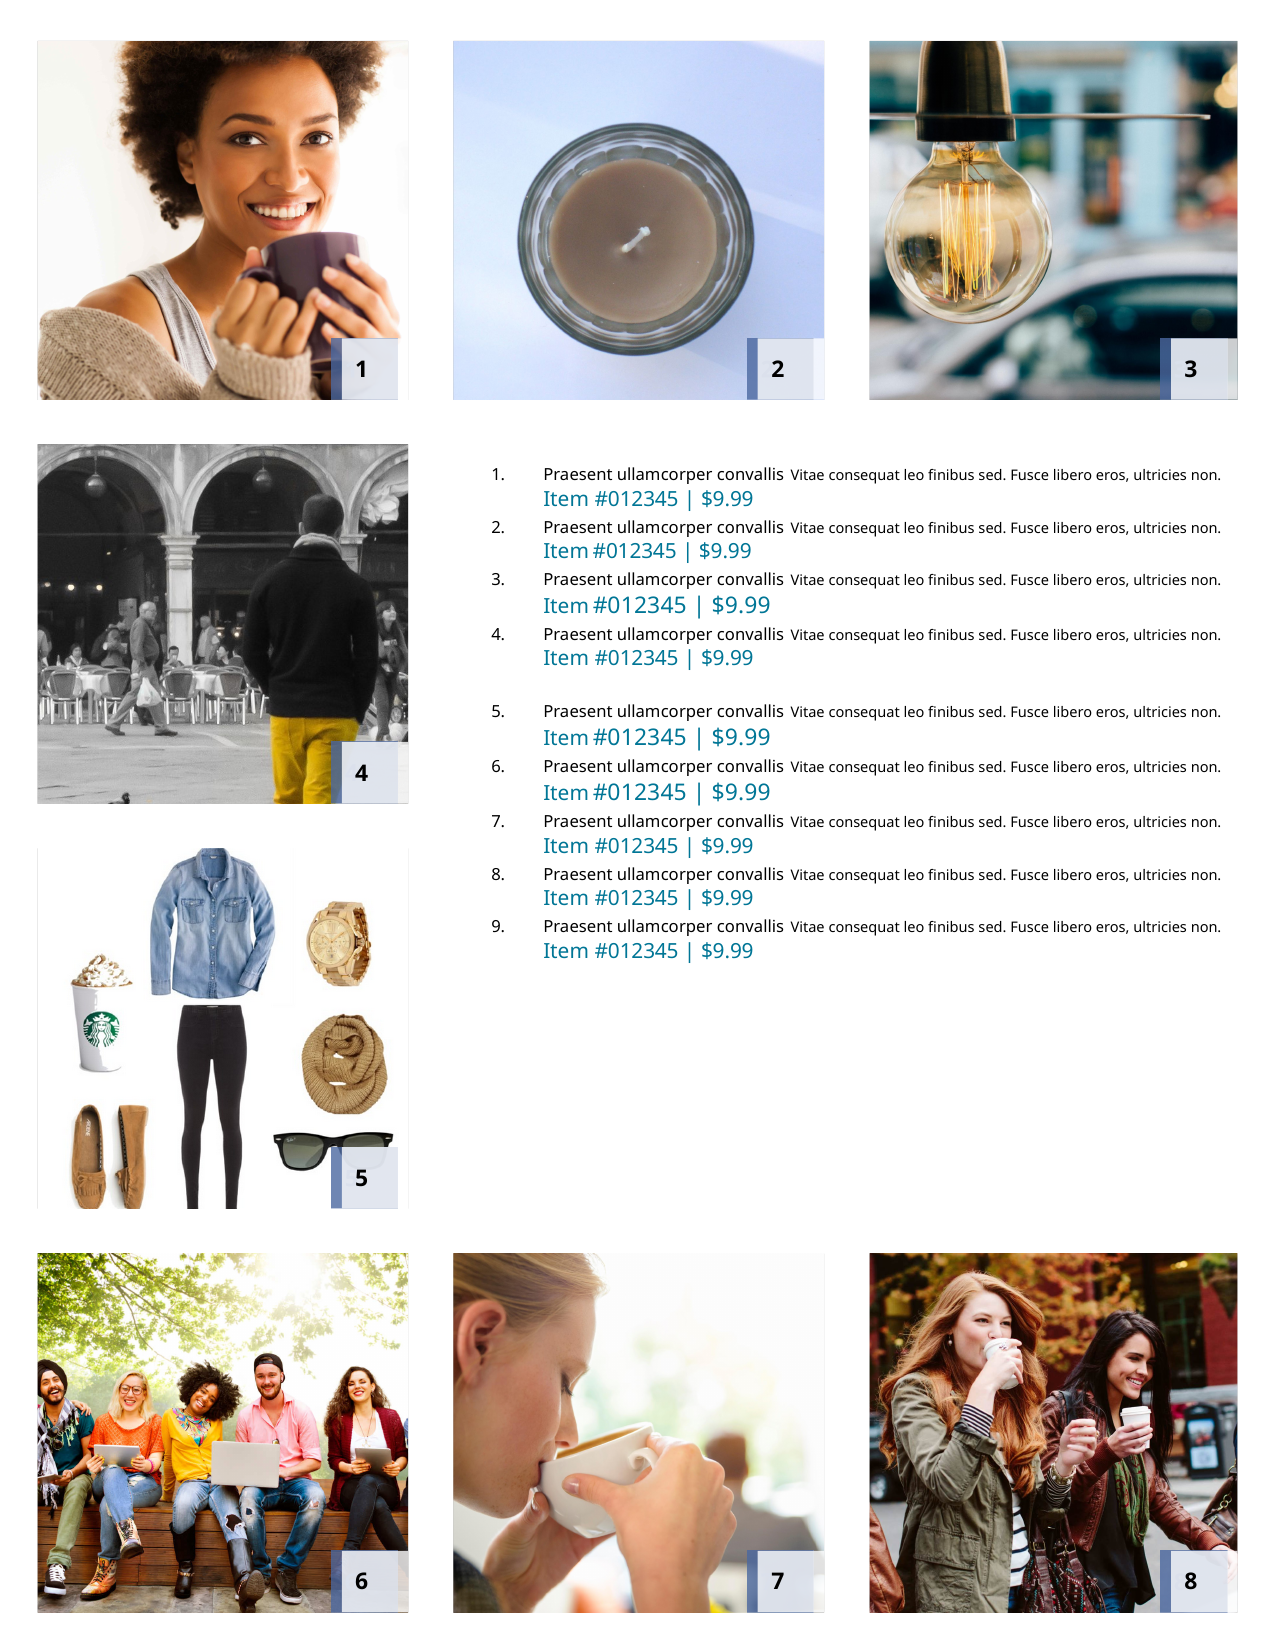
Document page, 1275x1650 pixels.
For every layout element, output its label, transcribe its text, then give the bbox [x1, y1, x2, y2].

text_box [453, 1253, 825, 1613]
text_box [37, 848, 409, 1210]
text_box Praesent ullamcorper convallis Vitae consequat leo finibus sed. Fusce libero eros, ultricies non. Item #012345 | $9.99 Praesent ullamcorper convallis Vitae consequat leo finibus sed. Fusce libero eros, ultricies non. Item #012345 | $9.99 Praesent ullamcorper convallis Vitae consequat leo finibus sed. Fusce libero eros, ultricies non. Item #012345 | $9.99 Praesent ullamcorper convallis Vitae consequat leo finibus sed. Fusce libero eros, ultricies non. Item #012345 | $9.99 Praesent ullamcorper convallis Vitae consequat leo finibus sed. Fusce libero eros, ultricies non. Item #012345 | $9.99 Praesent ullamcorper convallis Vitae consequat leo finibus sed. Fusce libero eros, ultricies non. Item #012345 | $9.99 Praesent ullamcorper convallis Vitae consequat leo finibus sed. Fusce libero eros, ultricies non. Item #012345 | $9.99 Praesent ullamcorper convallis Vitae consequat leo finibus sed. Fusce libero eros, ultricies non. Item #012345 | $9.99 Praesent ullamcorper convallis Vitae consequat leo finibus sed. Fusce libero eros, ultricies non. Item #012345 | $9.99 [453, 442, 1238, 978]
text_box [37, 40, 409, 401]
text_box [869, 1253, 1238, 1613]
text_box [37, 1253, 409, 1613]
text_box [453, 40, 825, 401]
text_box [869, 40, 1238, 401]
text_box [37, 444, 409, 804]
